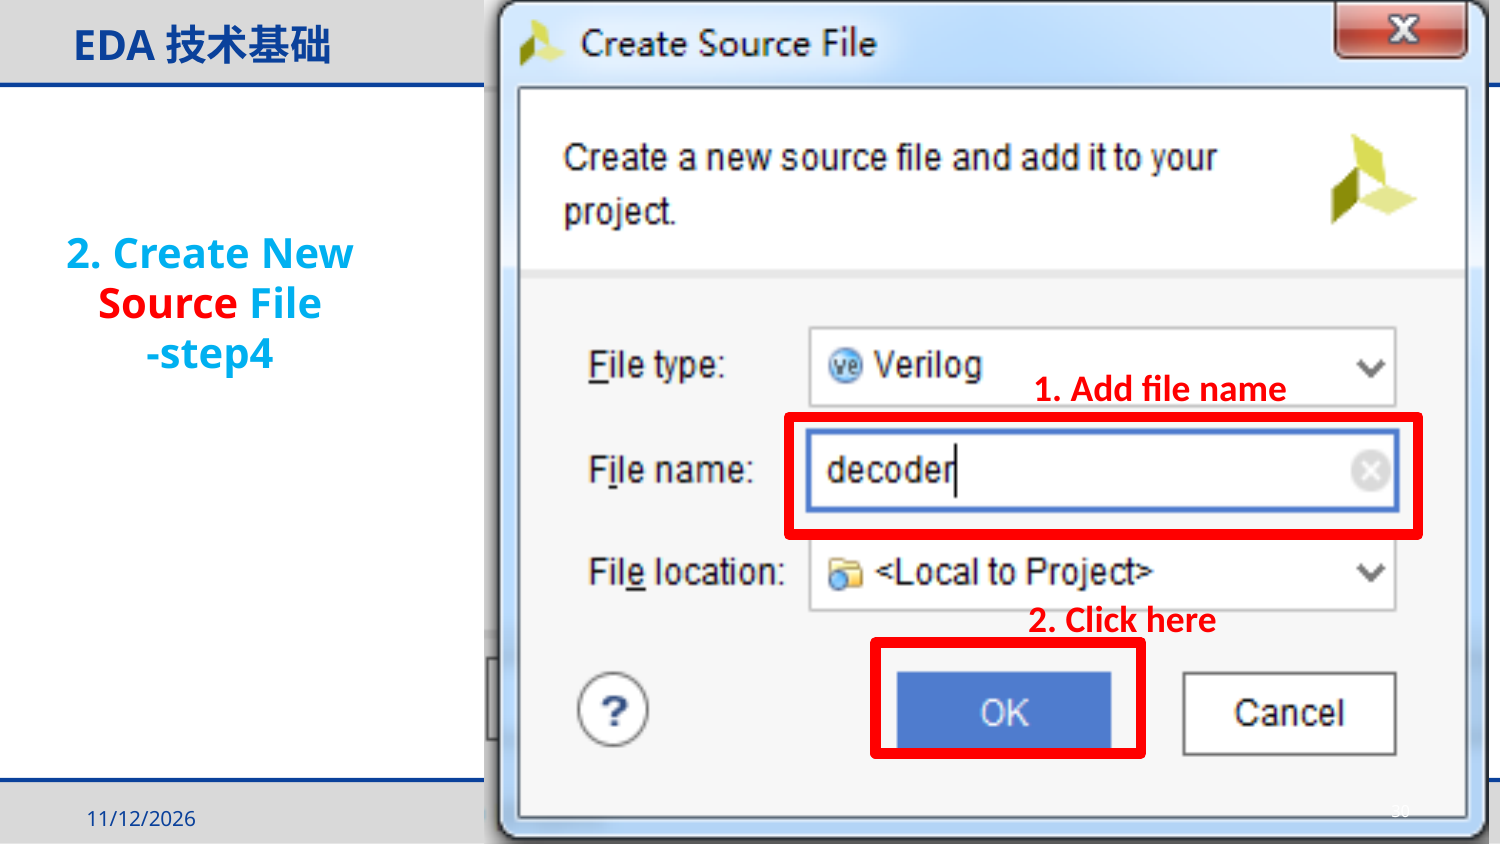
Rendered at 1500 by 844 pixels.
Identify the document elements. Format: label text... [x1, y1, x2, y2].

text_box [483, 0, 1489, 844]
text_box 2. Create New Source File -step4 [43, 169, 377, 483]
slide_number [75, 797, 425, 843]
text_box EDA技术基础 [58, 11, 478, 88]
